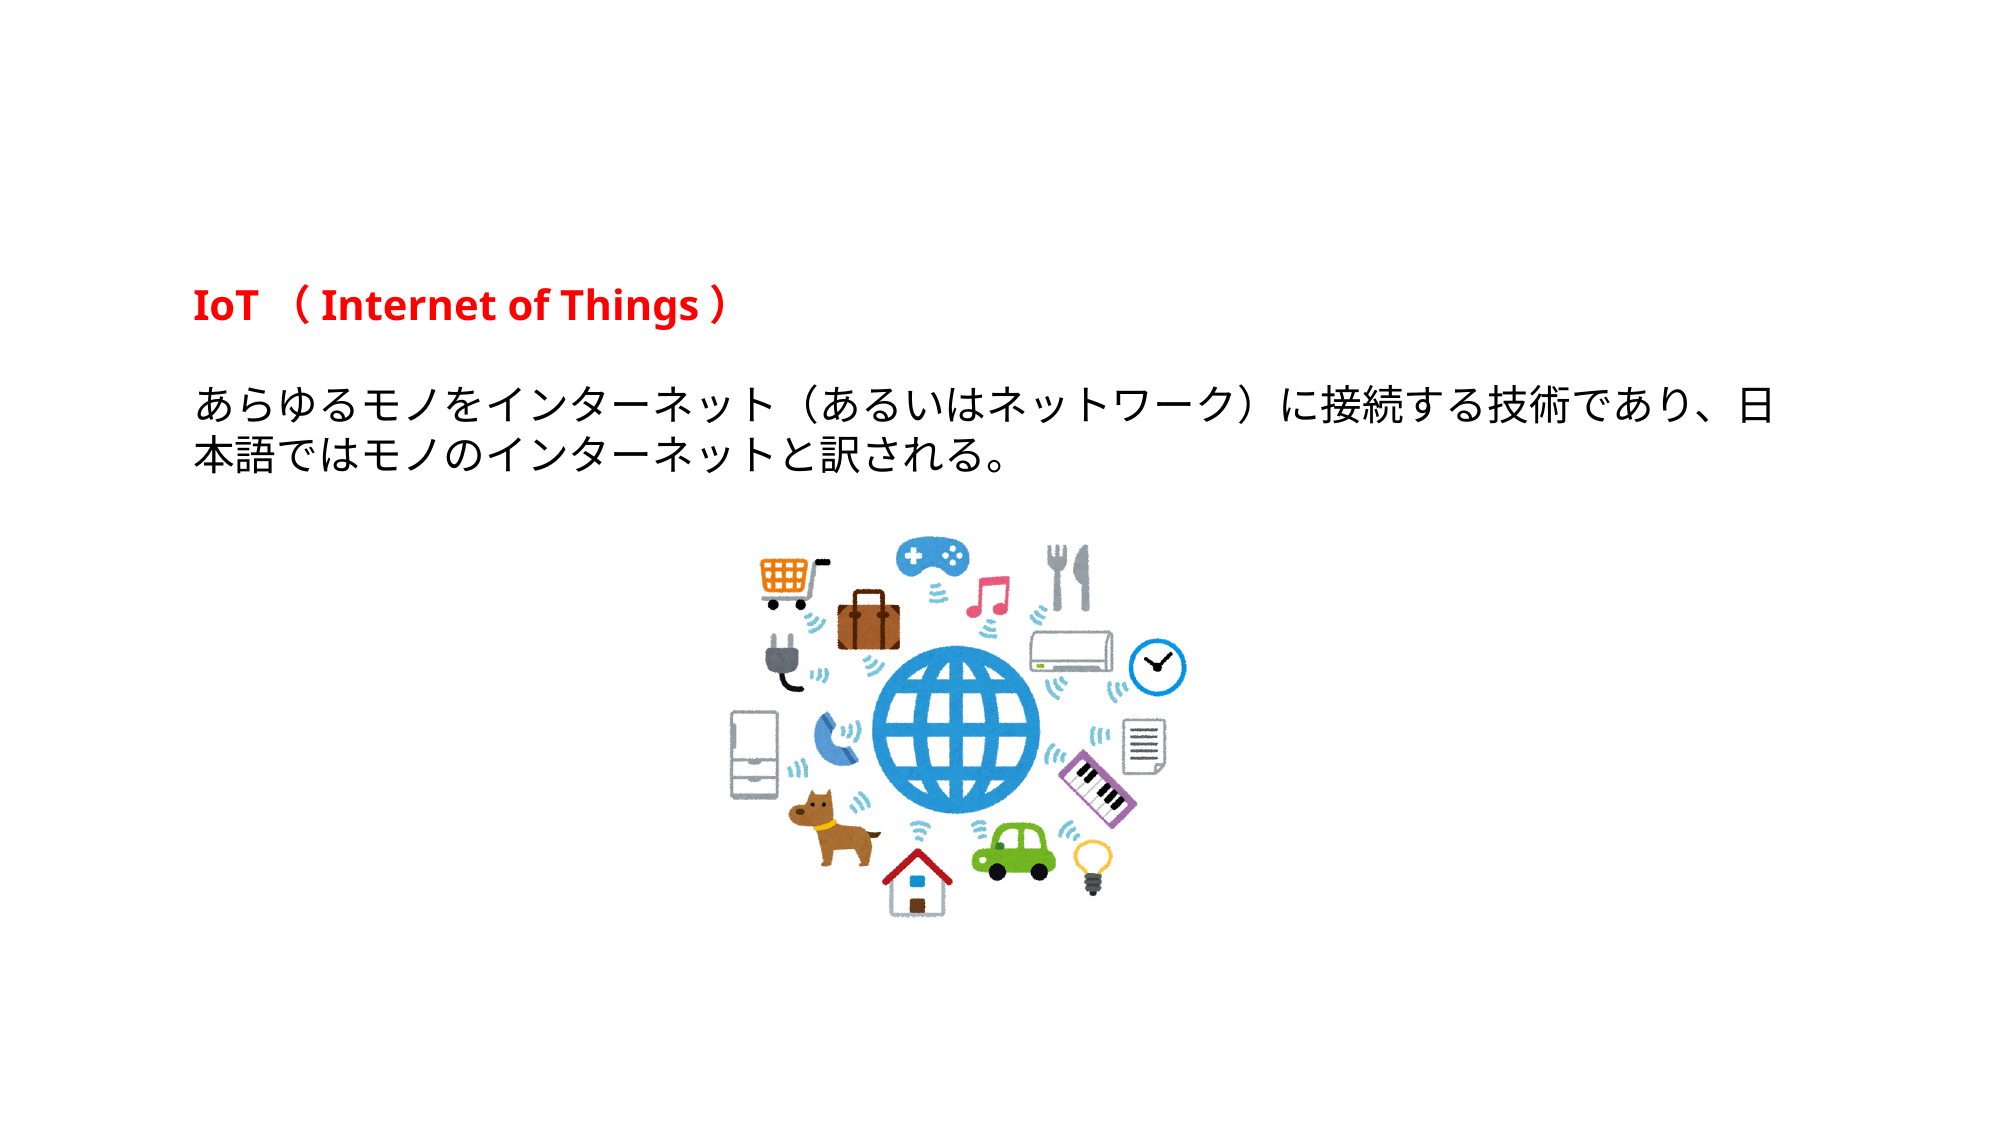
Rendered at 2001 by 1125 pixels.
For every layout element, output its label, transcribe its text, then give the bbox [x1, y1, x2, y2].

picture [712, 515, 1197, 948]
text_box IoT（Internet of Things） あらゆるモノをインターネット（あるいはネットワーク）に接続する技術であり、日本語ではモノのインターネットと訳される。 [178, 271, 1822, 487]
